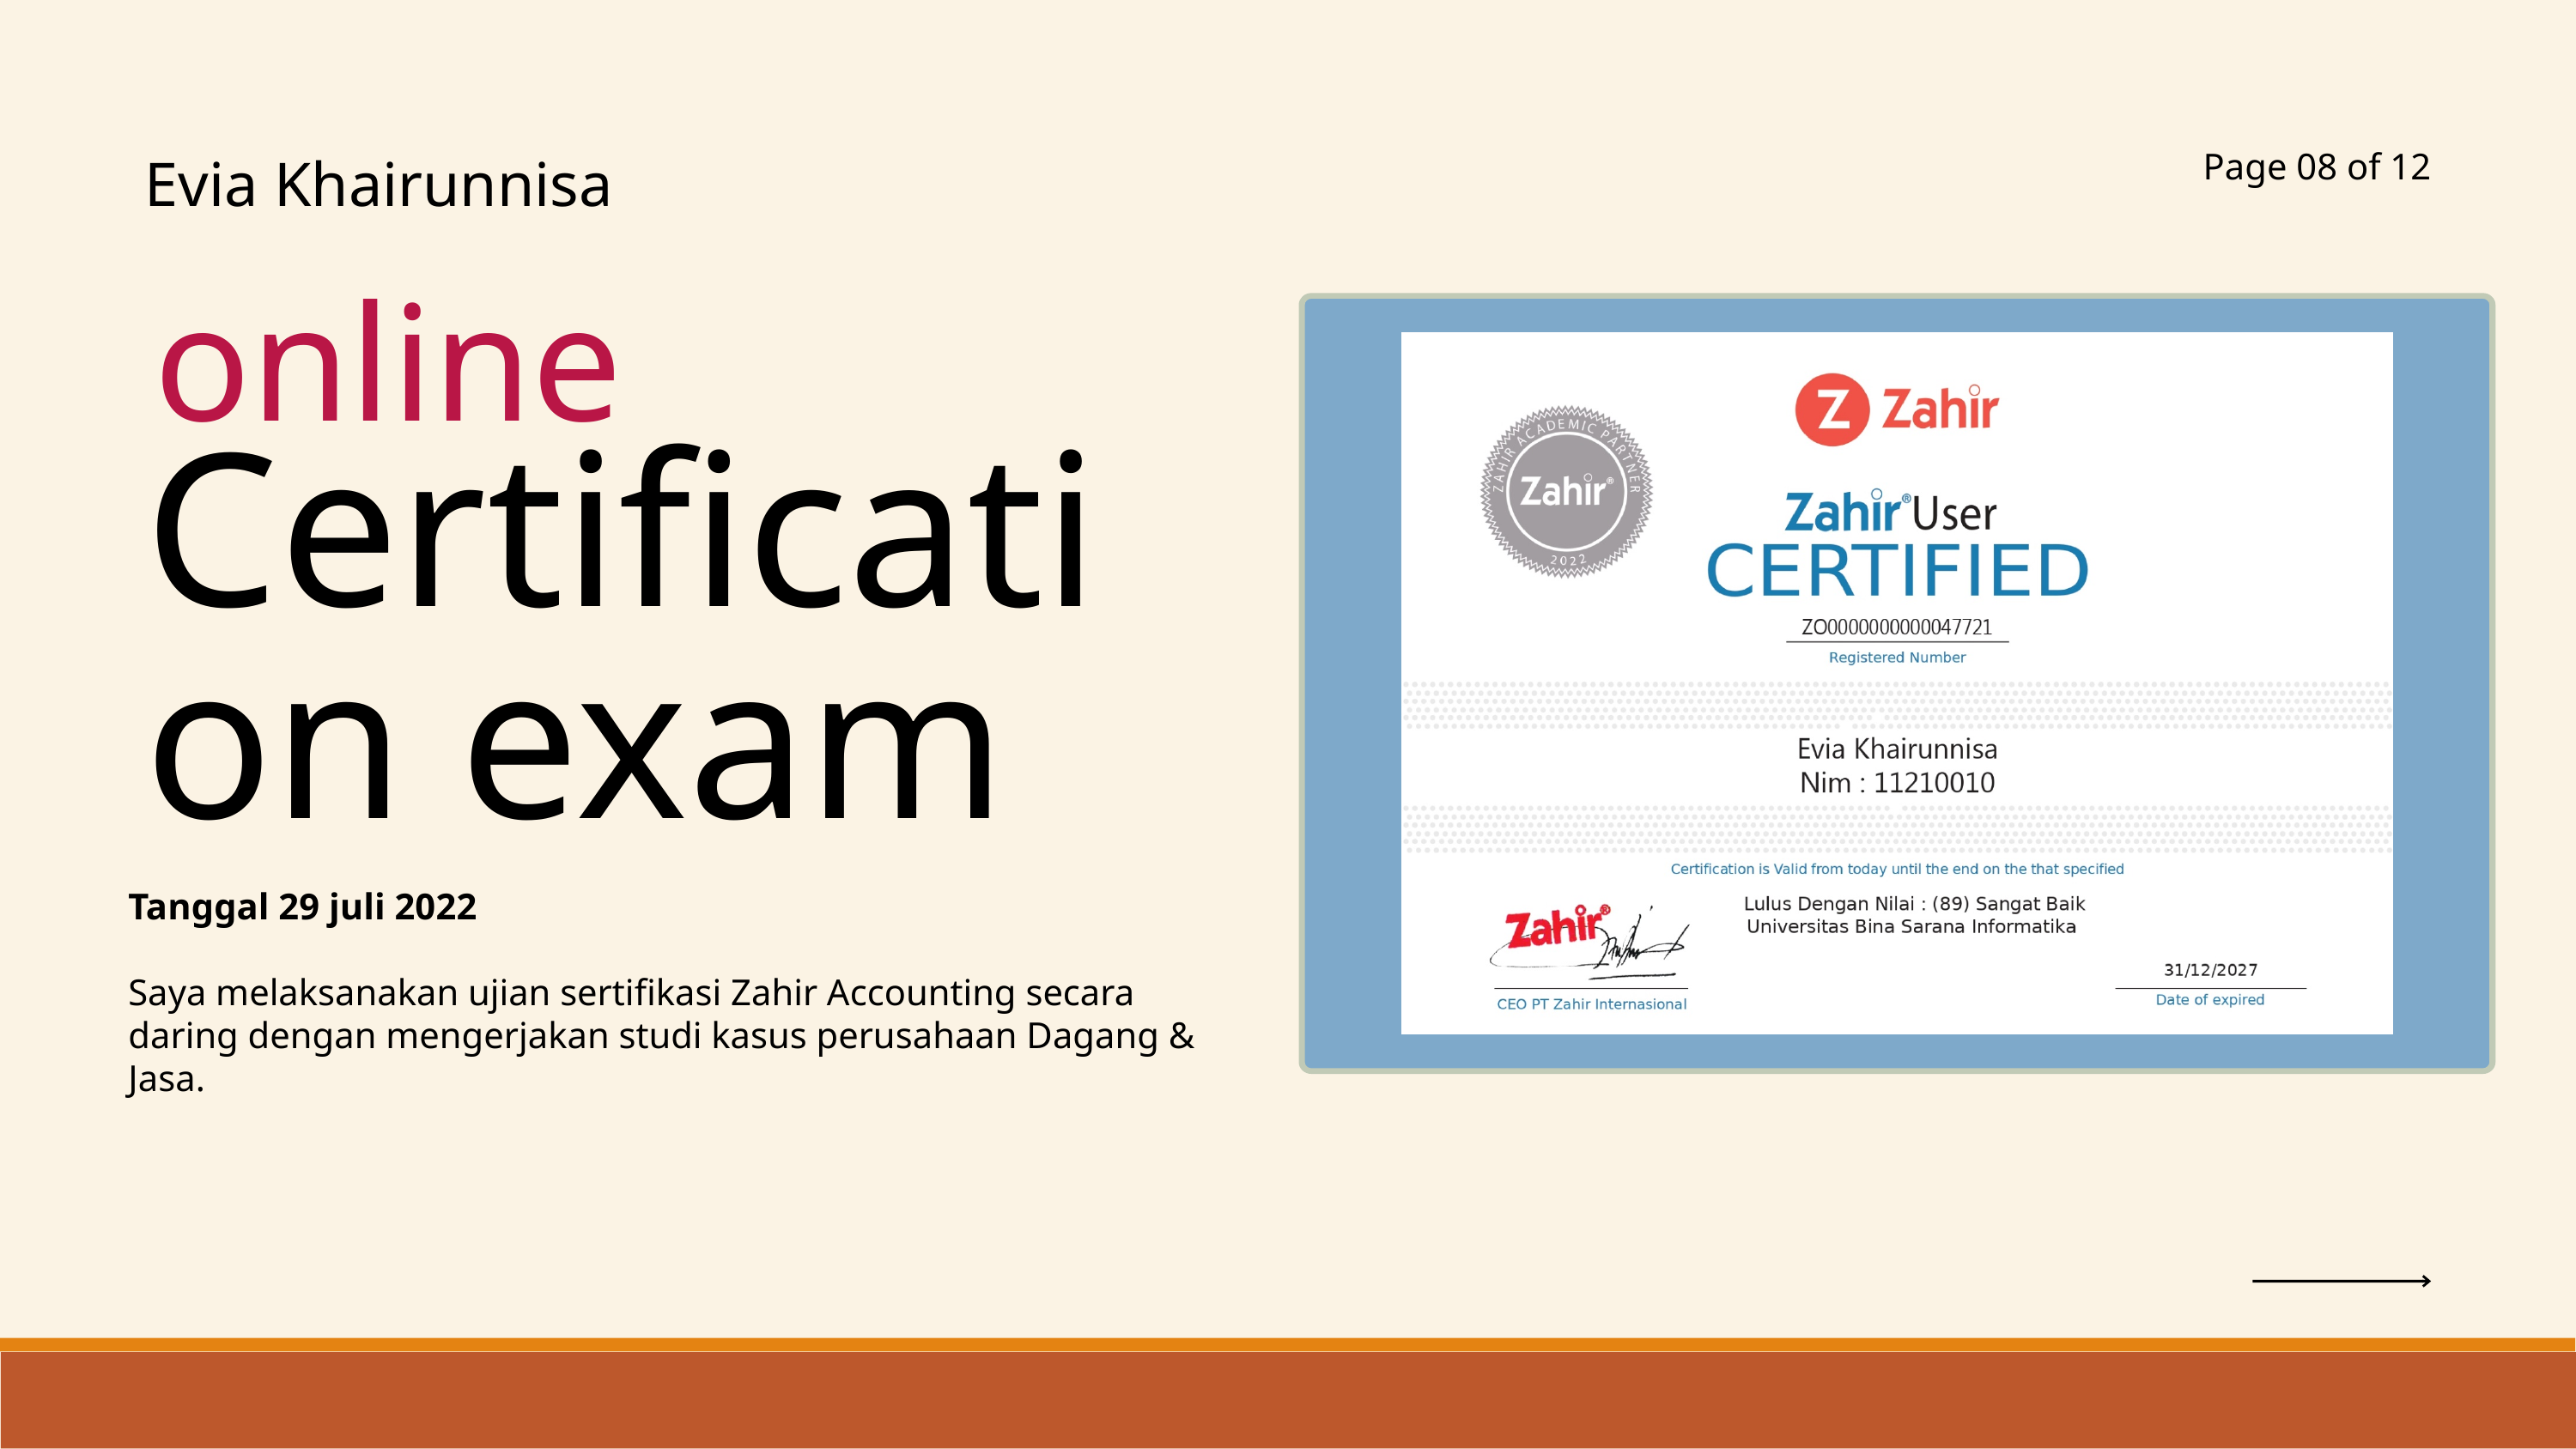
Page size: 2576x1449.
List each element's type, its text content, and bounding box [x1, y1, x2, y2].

text_box Certification exam [144, 435, 1106, 862]
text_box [1297, 292, 2496, 1075]
text_box Tanggal 29 juli 2022 Saya melaksanakan ujian sertifikasi Zahir Accounting secara daring dengan mengerjakan studi kasus perusahaan Dagang & Jasa. [115, 877, 1235, 1106]
text_box Evia Khairunnisa [144, 134, 896, 219]
text_box [154, 724, 869, 786]
text_box online [154, 293, 793, 454]
picture [1400, 332, 2394, 1035]
text_box Page 08 of 12 [2151, 136, 2432, 187]
text_box [2252, 1275, 2432, 1288]
